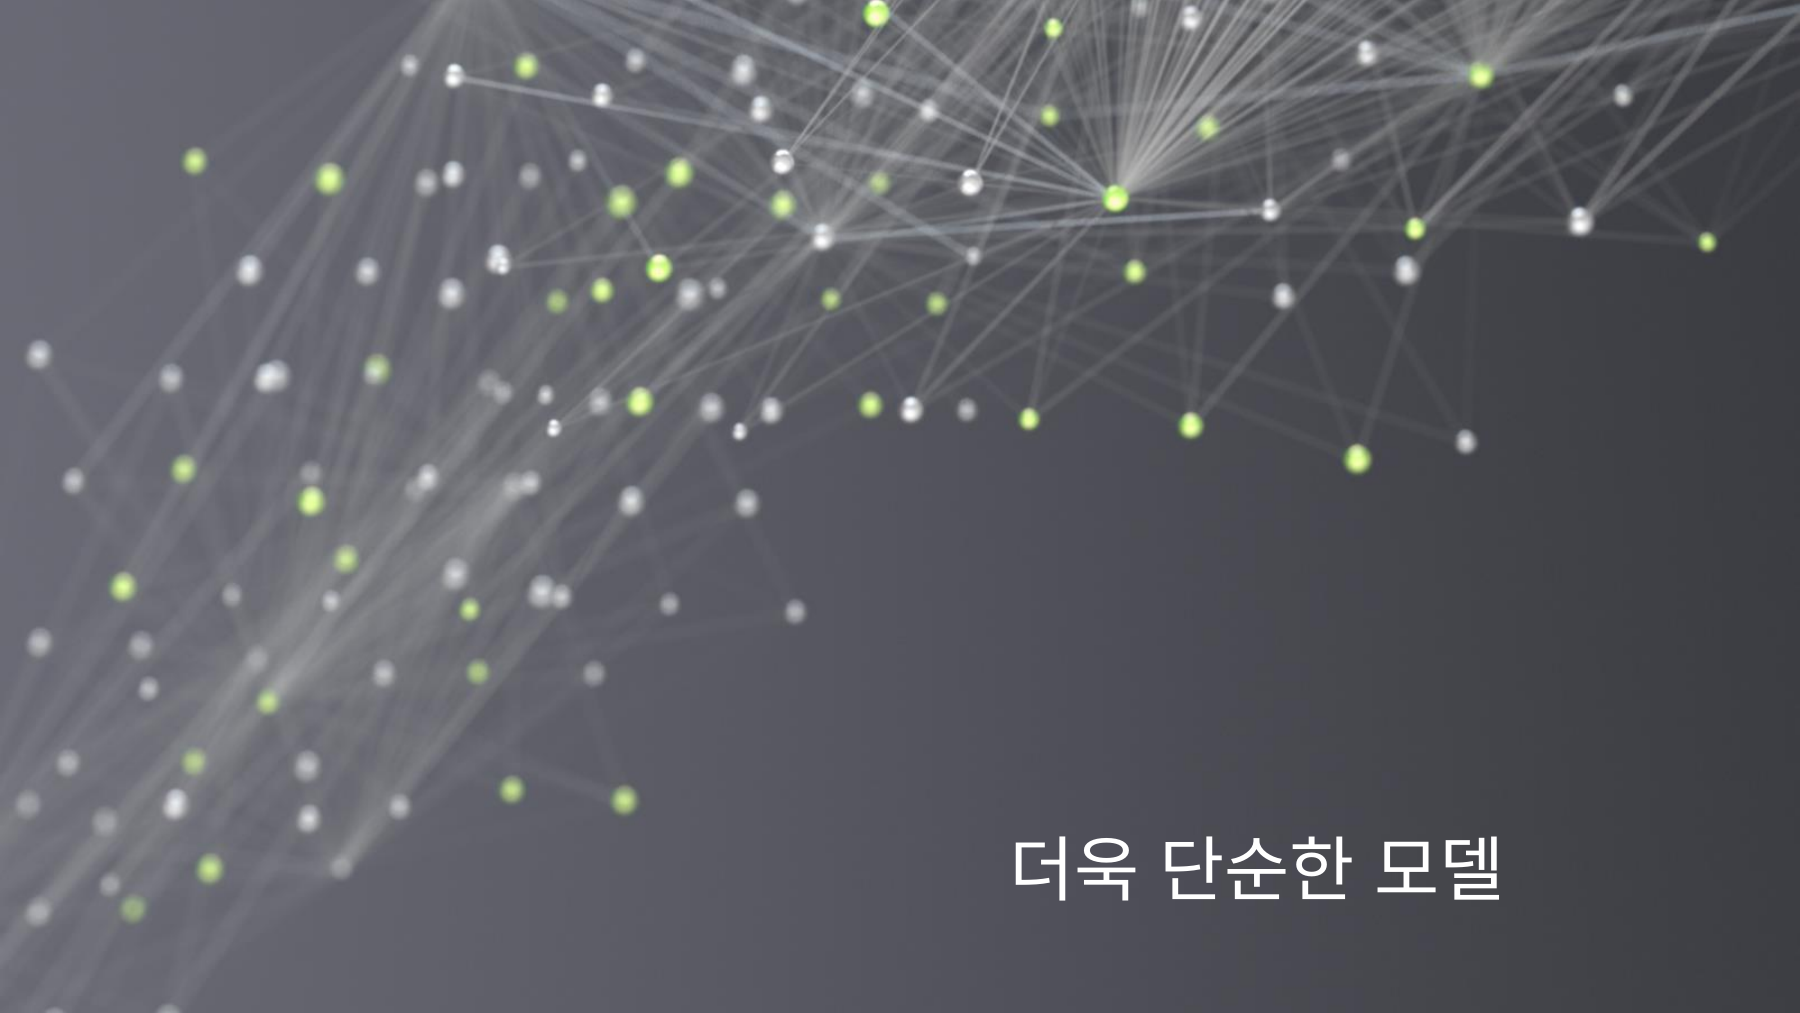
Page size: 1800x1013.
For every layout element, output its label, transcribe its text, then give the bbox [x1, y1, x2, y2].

picture [0, 0, 1800, 1013]
title 더욱 단순한 모델 [815, 692, 1699, 919]
